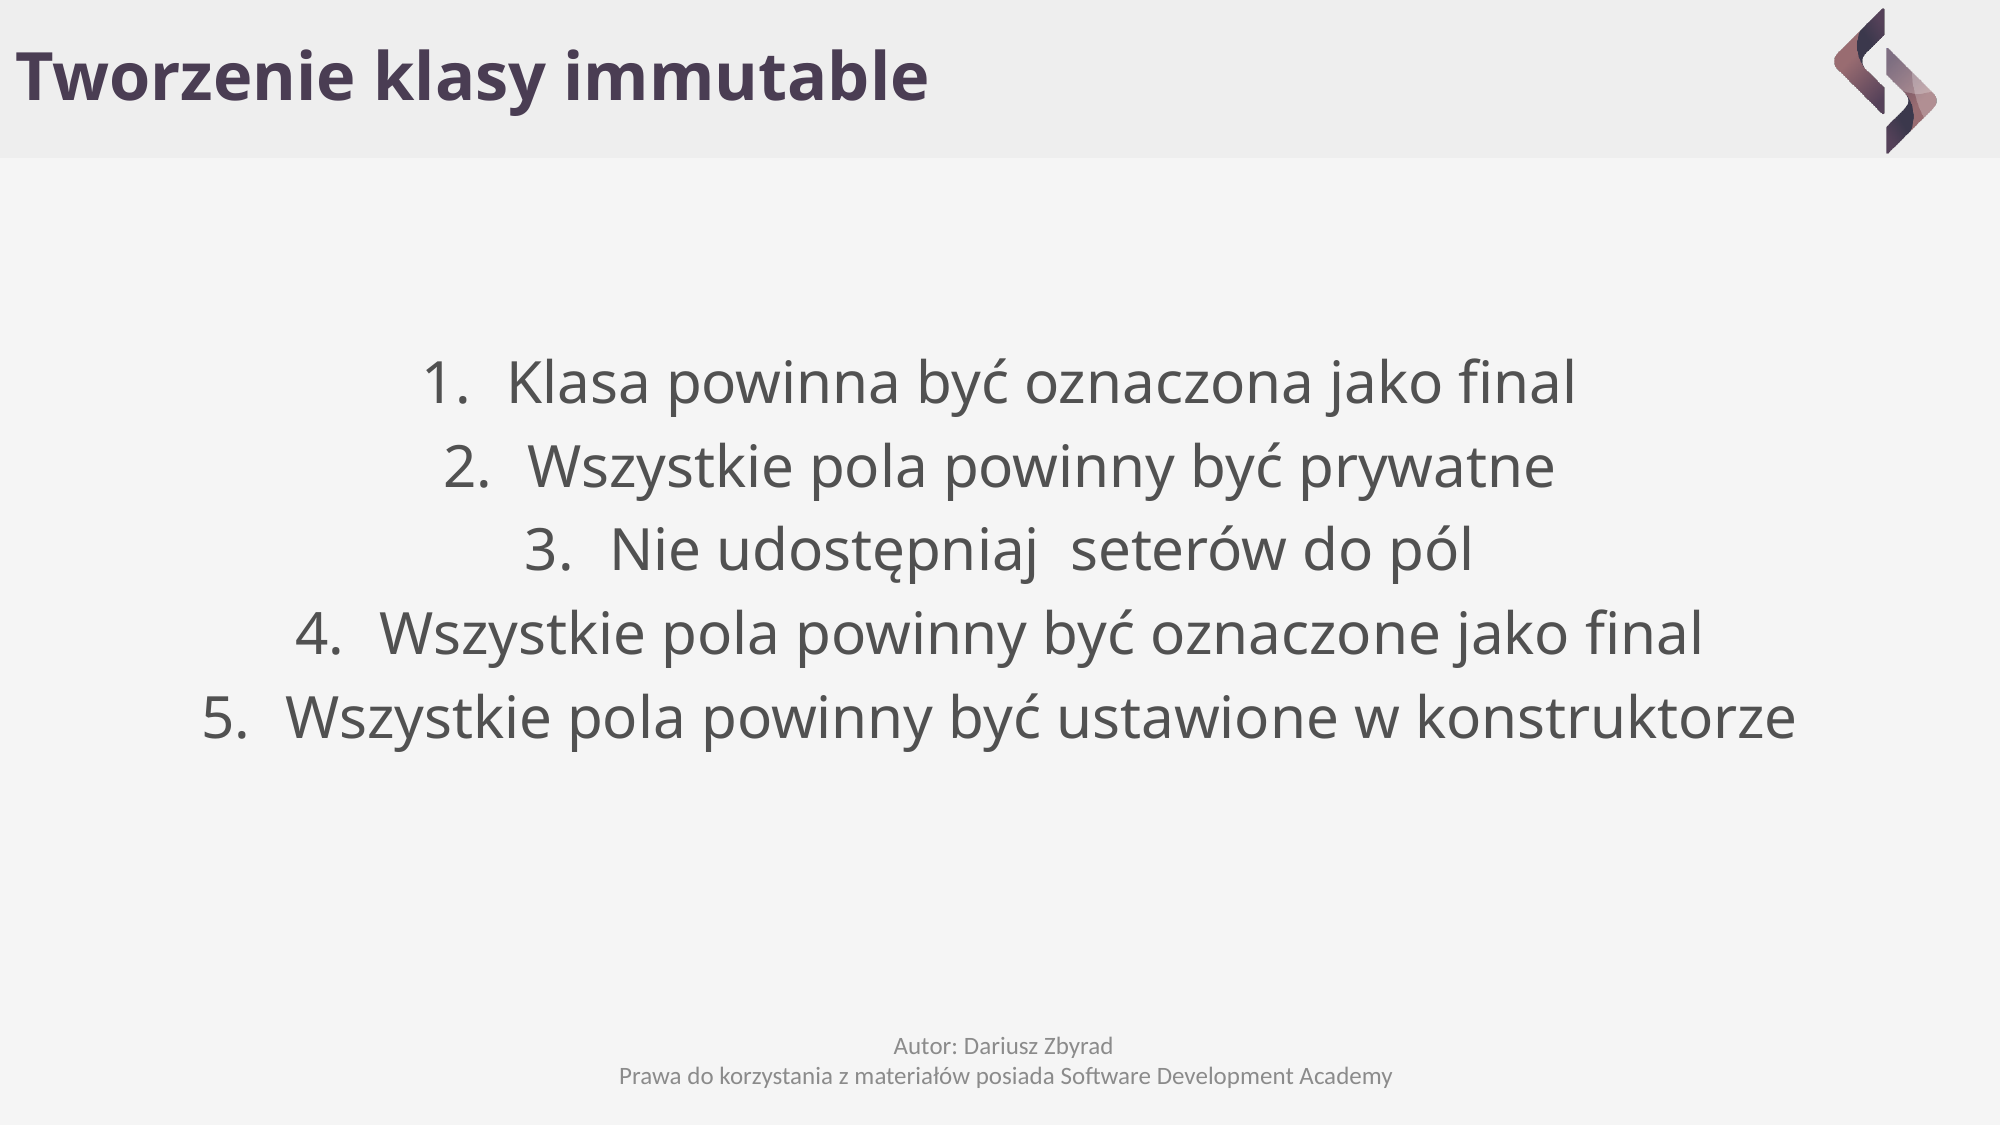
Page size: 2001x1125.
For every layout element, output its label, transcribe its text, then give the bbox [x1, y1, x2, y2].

picture [1787, 0, 2001, 166]
title Tworzenie klasy immutable [0, 0, 1788, 158]
footer Autor: Dariusz Zbyrad Prawa do korzystania z materiałów posiada Software Development Academy [577, 1029, 1437, 1090]
list Klasa powinna być oznaczona jako final Wszystkie pola powinny być prywatne Nie udostępniaj seterów do pól Wszystkie pola powinny być oznaczone jako final Wszystkie pola powinny być ustawione w konstruktorze [137, 345, 1863, 1030]
